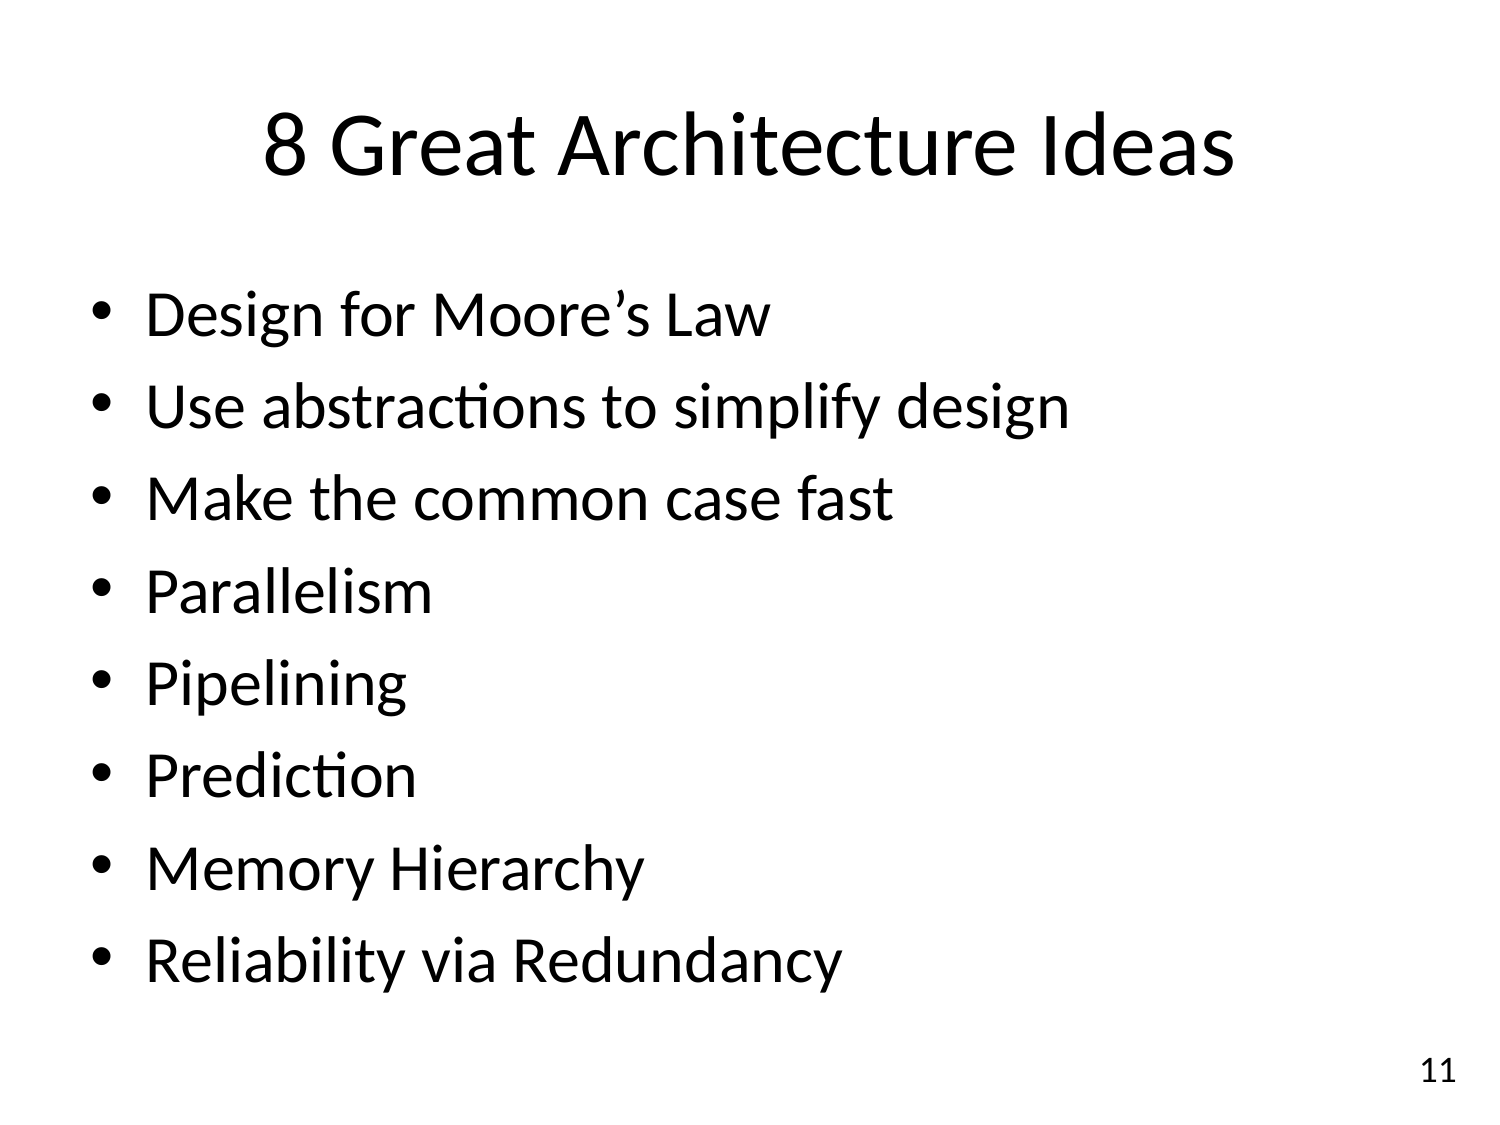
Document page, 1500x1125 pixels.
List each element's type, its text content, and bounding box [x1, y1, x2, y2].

text_box 11 [1404, 1037, 1472, 1098]
list Design for Moore’s Law Use abstractions to simplify design Make the common case fast Parallelism Pipelining Prediction Memory Hierarchy Reliability via Redundancy [75, 262, 1425, 1005]
title 8 Great Architecture Ideas [75, 45, 1425, 233]
